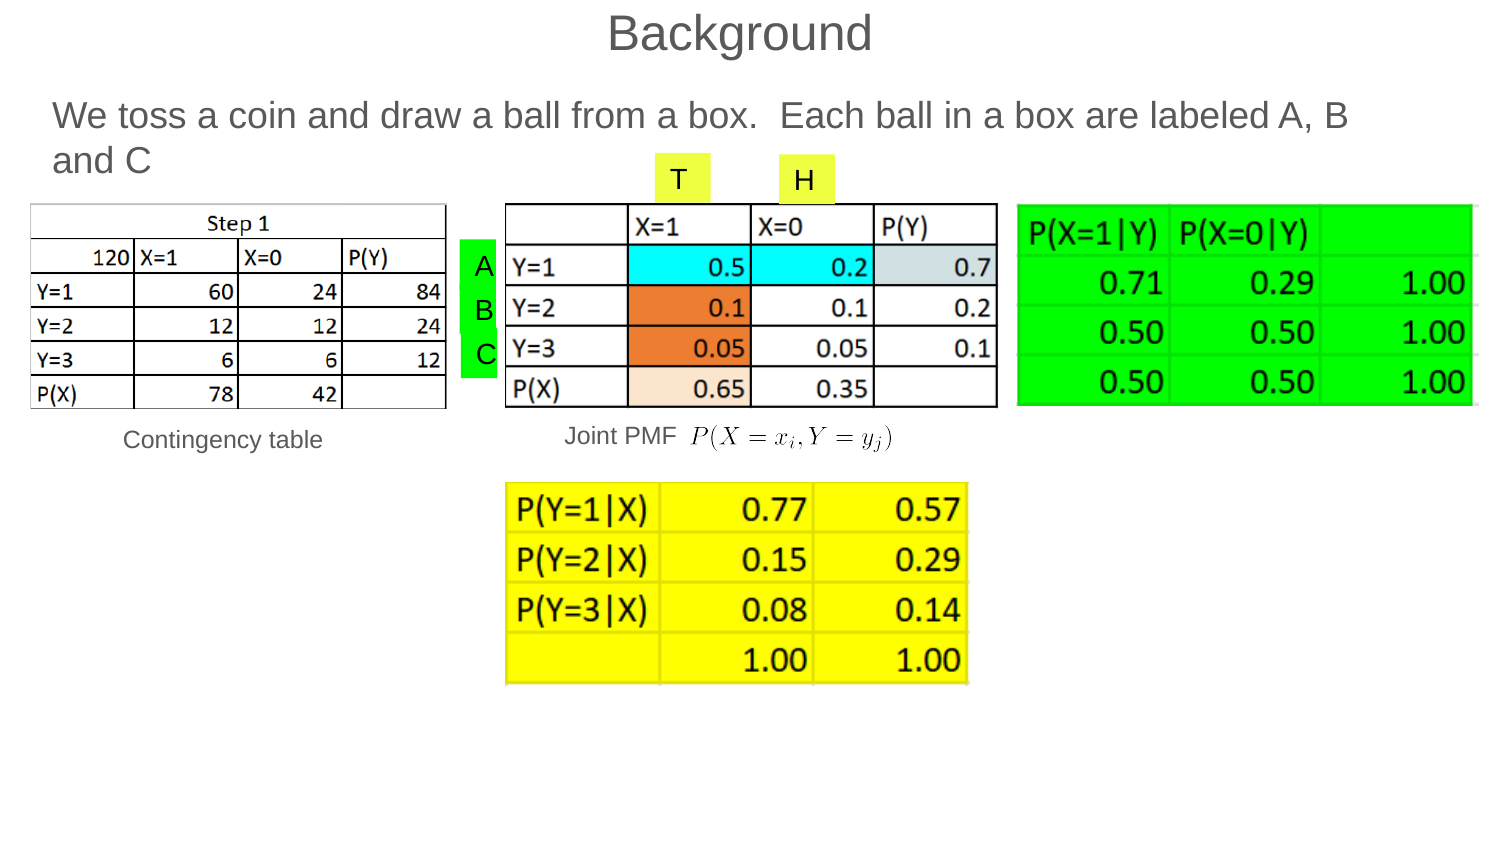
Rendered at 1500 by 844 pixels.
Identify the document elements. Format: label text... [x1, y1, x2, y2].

text_box A [459, 239, 496, 283]
text_box B [459, 283, 496, 334]
picture [30, 203, 447, 409]
text_box C [460, 328, 498, 379]
text_box Contingency table [89, 417, 366, 469]
text_box Background [591, 0, 909, 68]
text_box T [654, 152, 711, 202]
text_box Joint PMF [530, 417, 807, 466]
picture [504, 203, 999, 409]
text_box H [779, 154, 835, 202]
picture [689, 425, 892, 452]
picture [1016, 203, 1480, 406]
text_box We toss a coin and draw a ball from a box. Each ball in a box are labeled A, B and C [18, 75, 1424, 196]
picture [504, 482, 970, 687]
